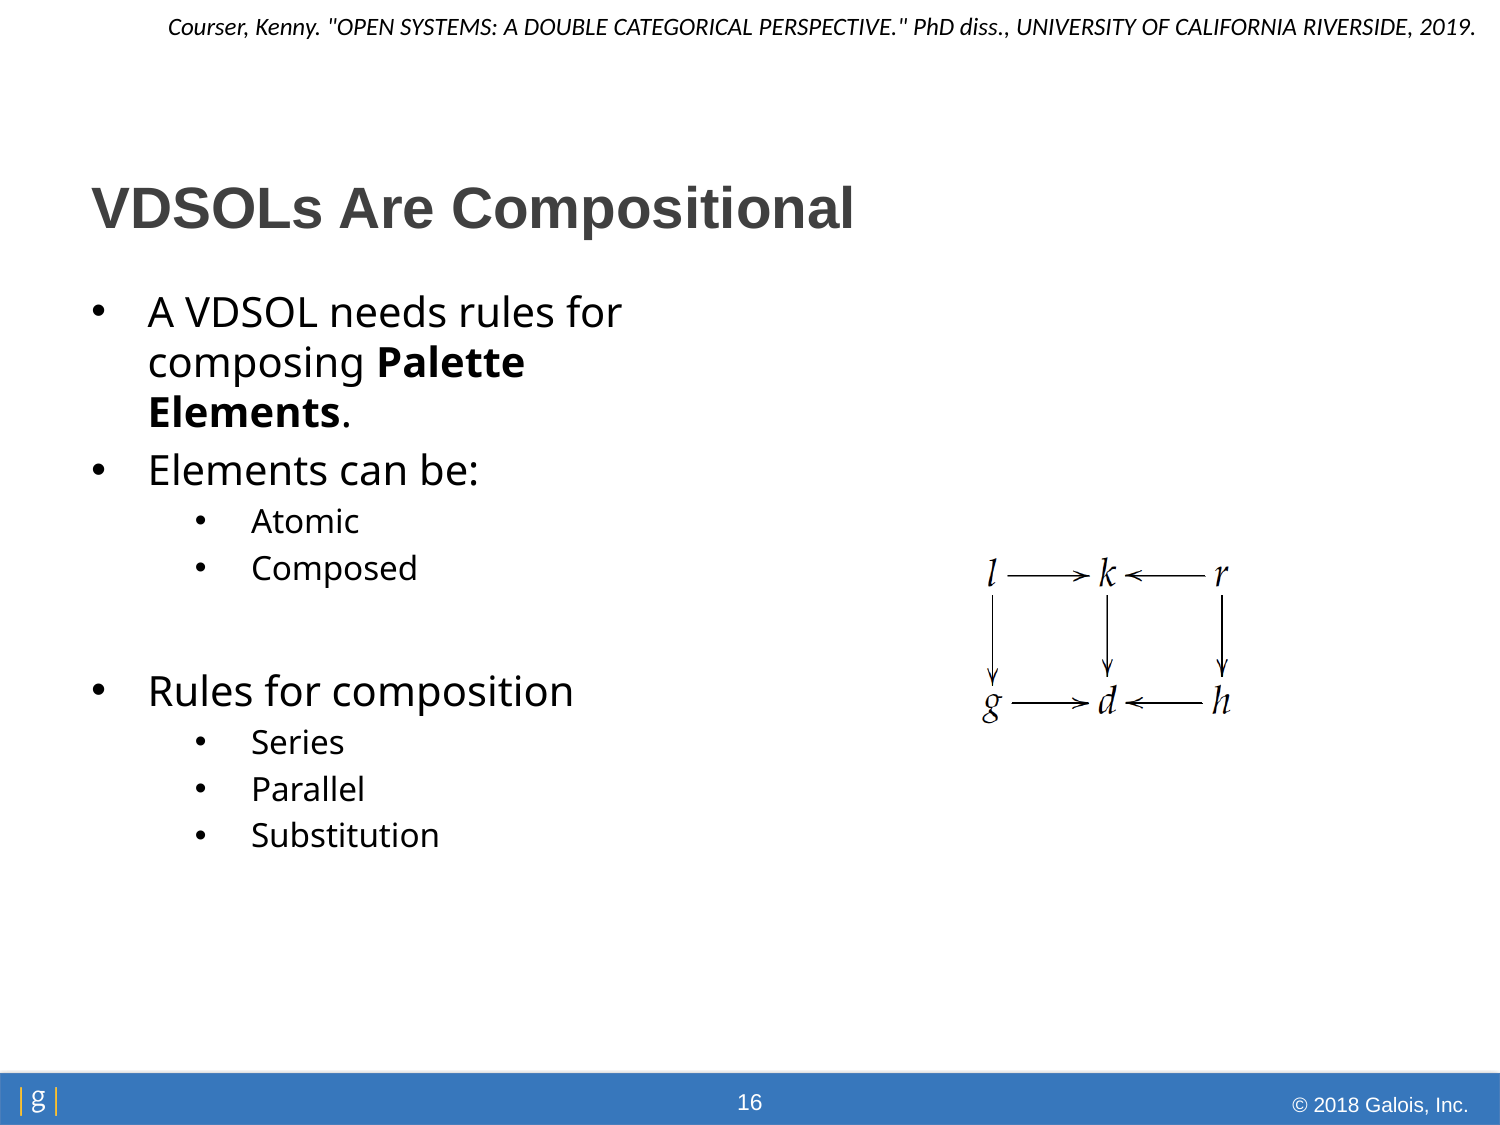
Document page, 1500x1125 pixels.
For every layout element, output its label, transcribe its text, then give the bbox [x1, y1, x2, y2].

text_box Courser, Kenny. "OPEN SYSTEMS: A DOUBLE CATEGORICAL PERSPECTIVE." PhD diss., UNIVERSITY OF CALIFORNIA RIVERSIDE, 2019. [153, 3, 1494, 48]
picture [20, 1087, 57, 1116]
list A VDSOL needs rules for composing Palette Elements. Elements can be: Atomic Composed Rules for composition Series Parallel Substitution [76, 277, 713, 1007]
picture [954, 538, 1259, 746]
title VDSOLs Are Compositional [76, 172, 1422, 239]
